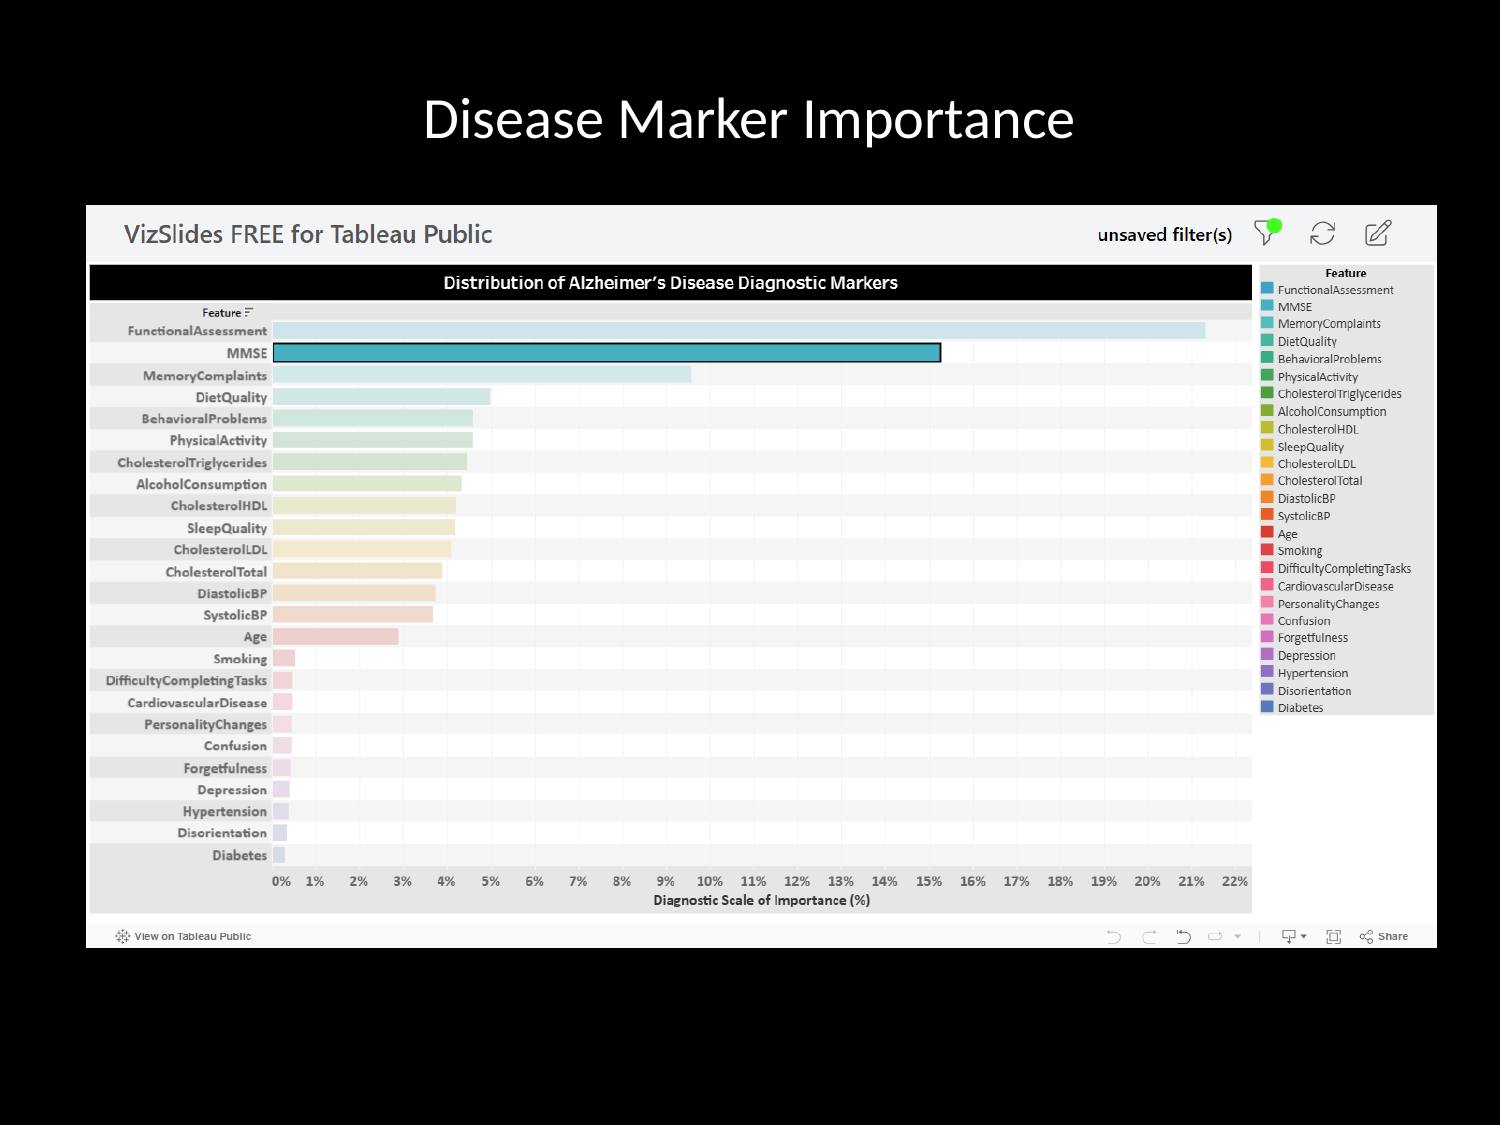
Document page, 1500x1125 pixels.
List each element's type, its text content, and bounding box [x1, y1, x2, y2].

picture [86, 205, 1437, 948]
title Disease Marker Importance [75, 66, 1425, 165]
